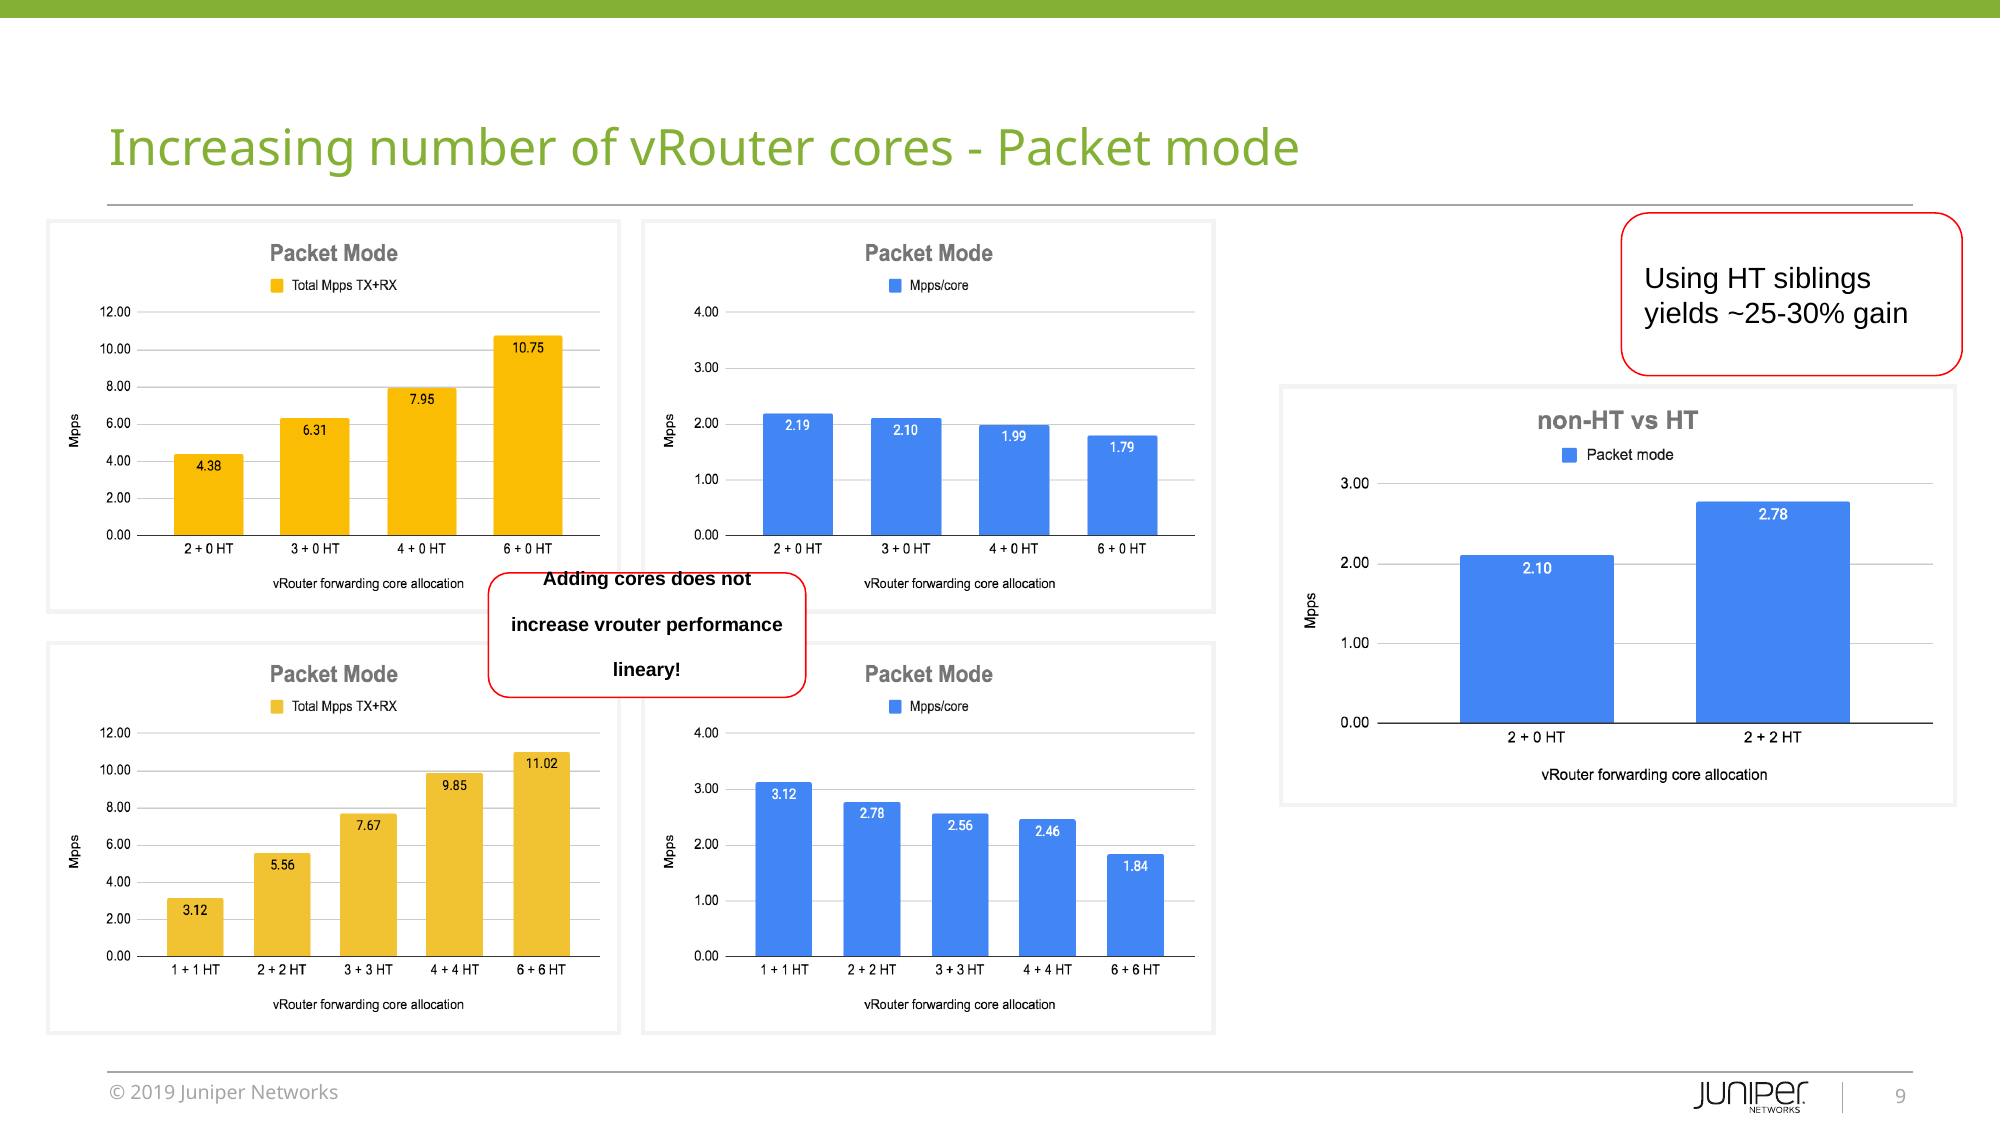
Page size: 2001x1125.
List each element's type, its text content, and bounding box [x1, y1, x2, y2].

slide_number ‹#› [1852, 1085, 1907, 1109]
text_box Using HT siblings yields ~25-30% gain [1621, 212, 1963, 376]
picture [50, 222, 617, 610]
text_box Adding cores does not increase vrouter performance lineary! [488, 572, 806, 698]
picture [50, 644, 617, 1032]
picture [1282, 388, 1954, 803]
picture [644, 222, 1212, 610]
title Increasing number of vRouter cores - Packet mode [109, 35, 1913, 177]
picture [644, 644, 1212, 1032]
